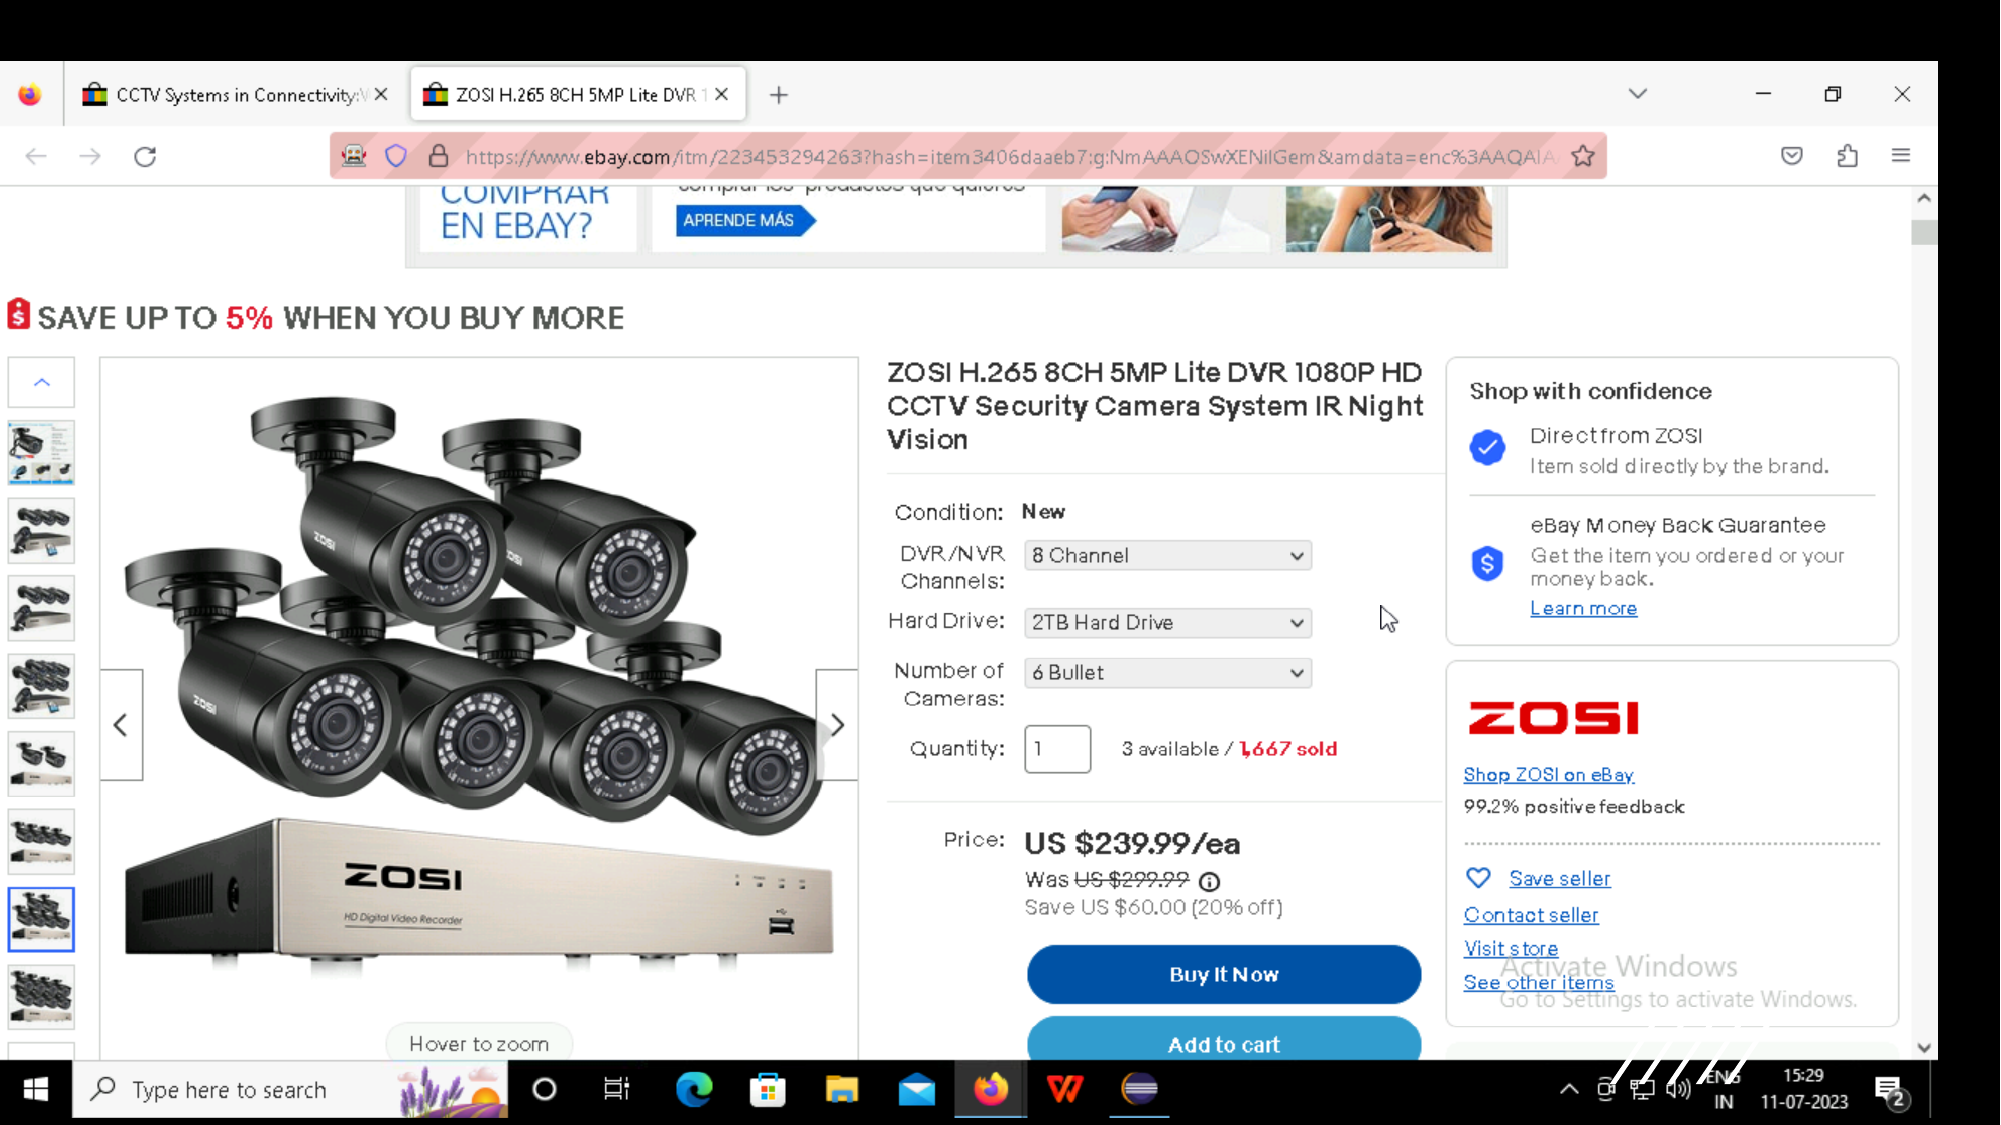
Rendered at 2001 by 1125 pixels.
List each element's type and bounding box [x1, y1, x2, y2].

text_box [1609, 1007, 1783, 1085]
list [0, 61, 1938, 1118]
text_box [0, 0, 2000, 1125]
